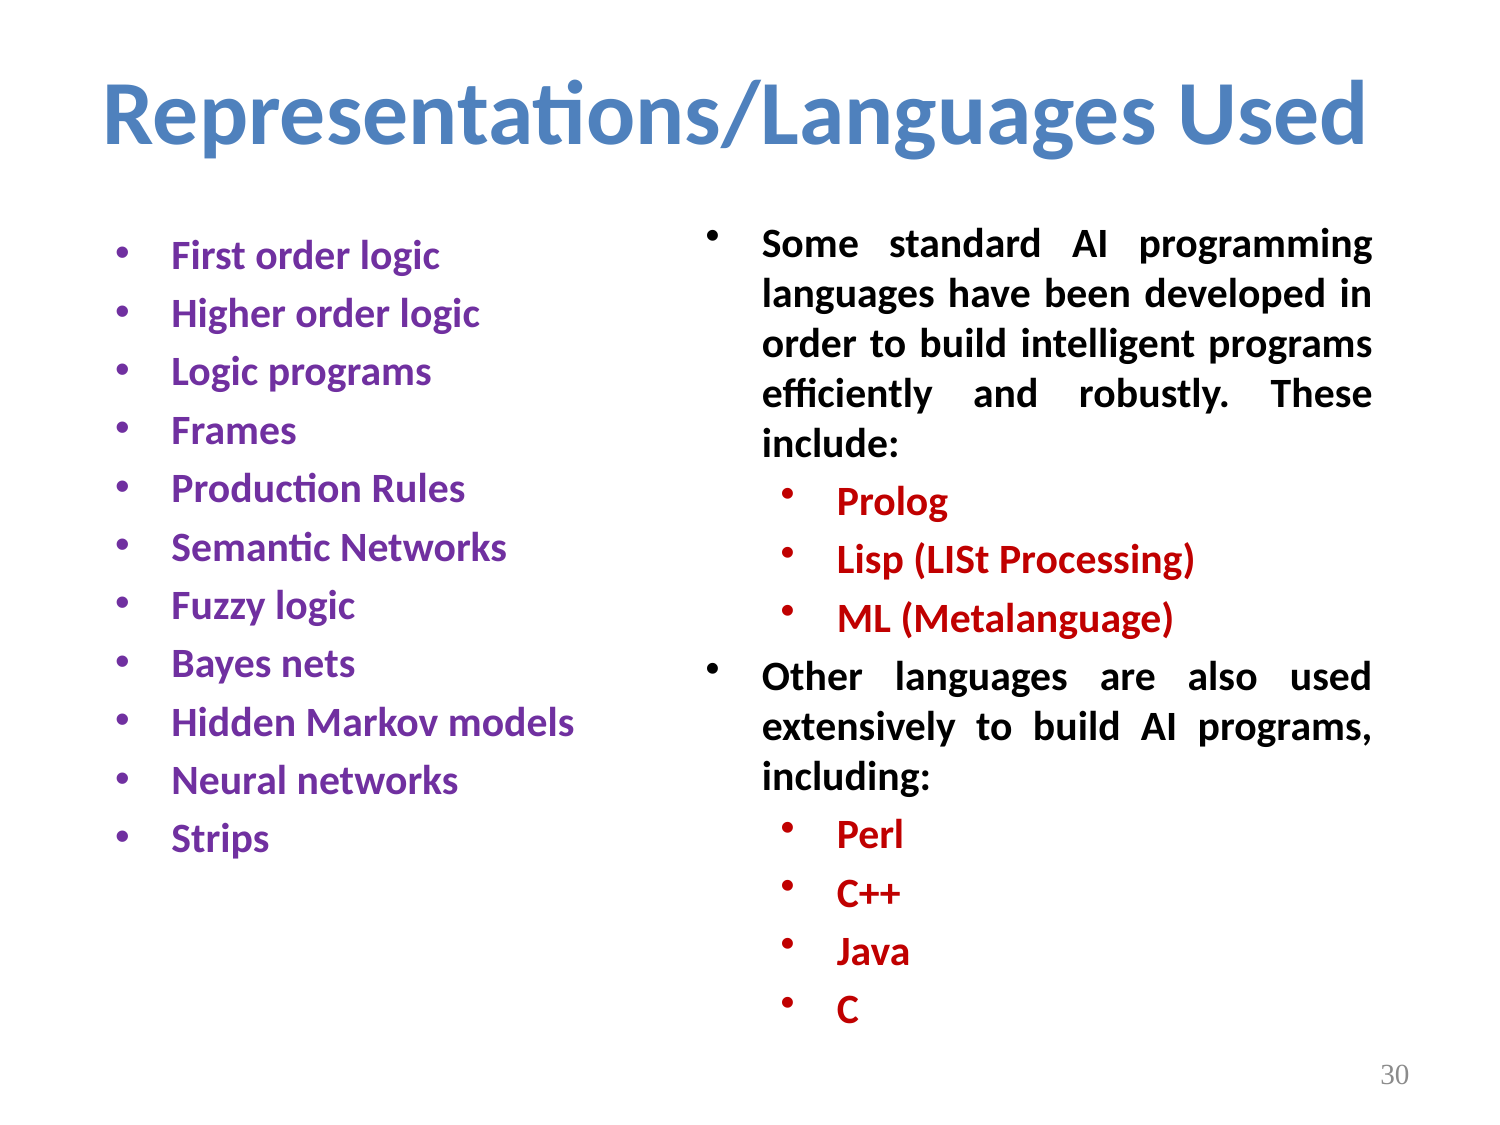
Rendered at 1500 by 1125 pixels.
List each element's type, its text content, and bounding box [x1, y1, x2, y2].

list First order logic Higher order logic Logic programs Frames Production Rules Semantic Networks Fuzzy logic Bayes nets Hidden Markov models Neural networks Strips [100, 220, 680, 895]
title Representations/Languages Used [29, 31, 1465, 185]
text_box Some standard AI programming languages have been developed in order to build intelligent programs efficiently and robustly. These include: Prolog Lisp (LISt Processing) ML (Metalanguage) Other languages are also used extensively to build AI programs, including: Perl C++ Java C [690, 208, 1388, 1071]
slide_number 30 [1074, 1042, 1425, 1103]
